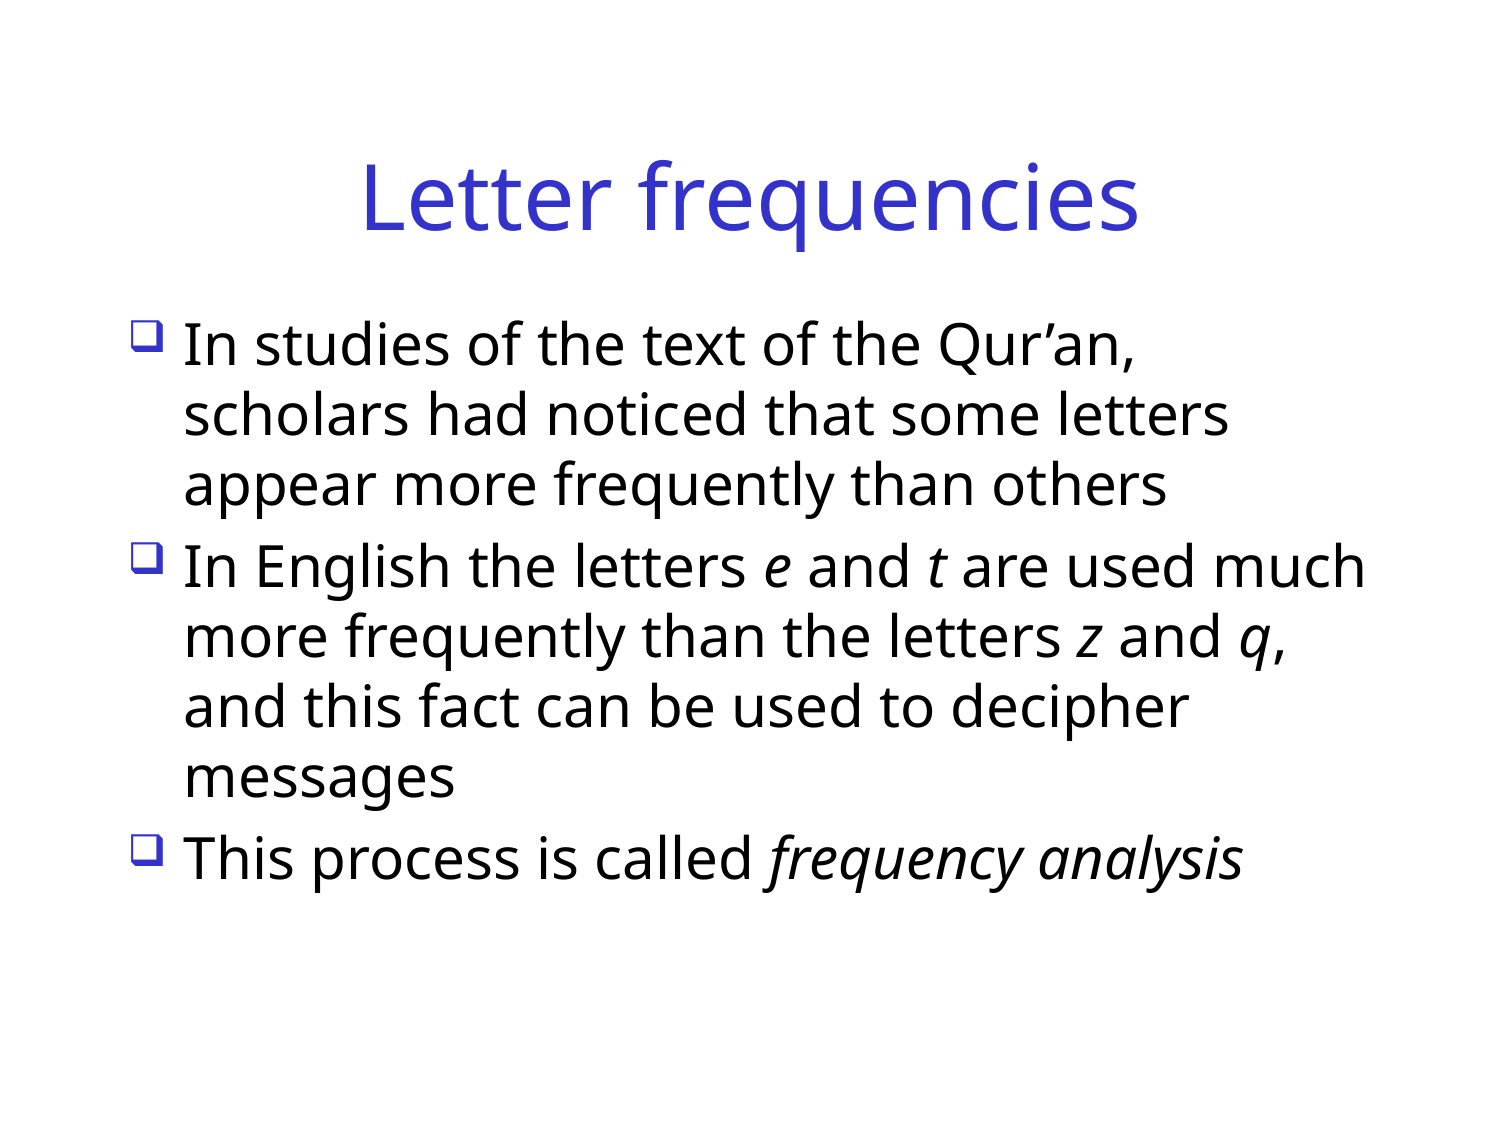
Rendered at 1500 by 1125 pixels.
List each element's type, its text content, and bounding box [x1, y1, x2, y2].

title Letter frequencies [112, 99, 1388, 288]
list In studies of the text of the Qur’an, scholars had noticed that some letters appear more frequently than others In English the letters e and t are used much more frequently than the letters z and q, and this fact can be used to decipher messages This process is called frequency analysis [112, 299, 1388, 975]
